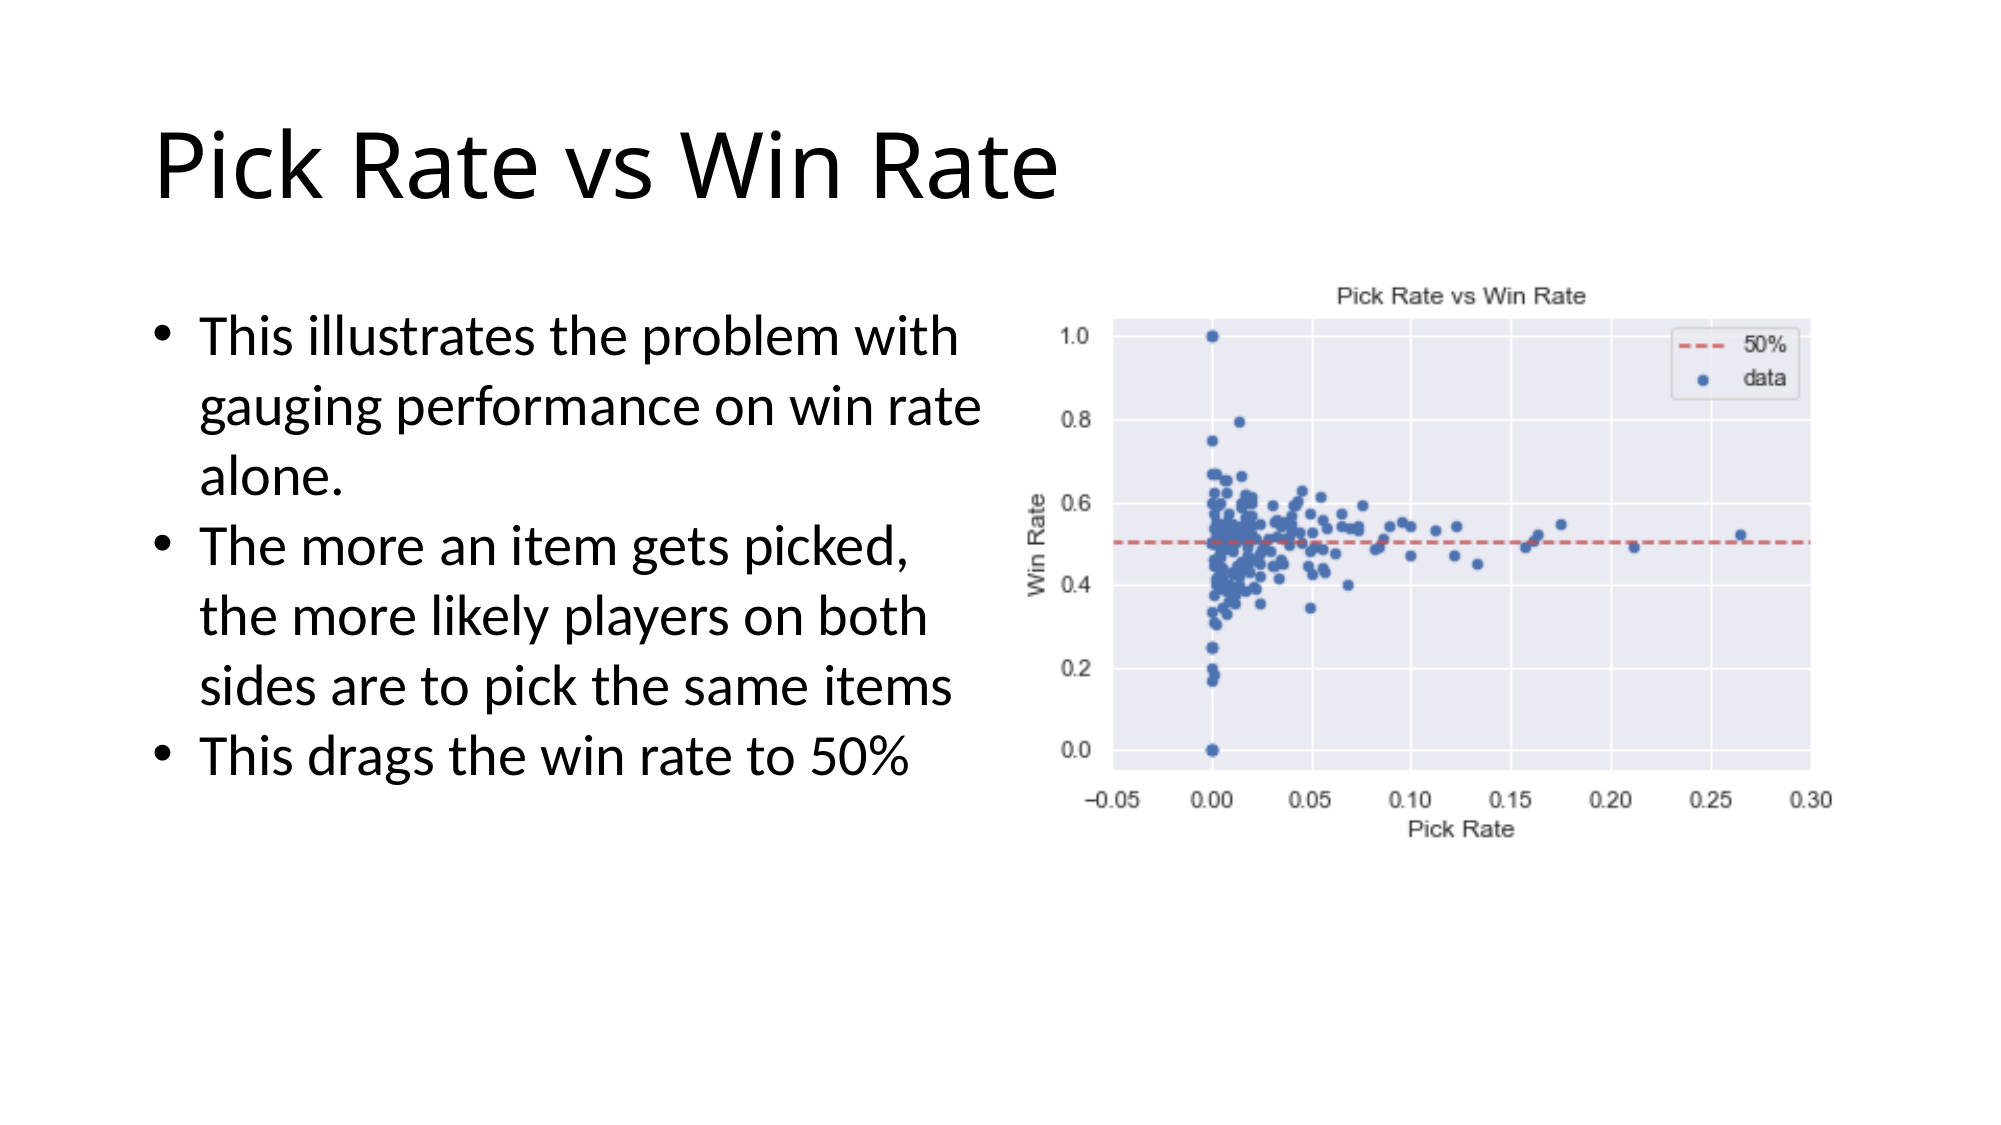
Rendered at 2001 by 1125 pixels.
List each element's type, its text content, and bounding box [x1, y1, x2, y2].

picture [999, 244, 1901, 846]
text_box This illustrates the problem with gauging performance on win rate alone. The more an item gets picked, the more likely players on both sides are to pick the same items This drags the win rate to 50% [137, 290, 999, 795]
title Pick Rate vs Win Rate [137, 59, 1863, 278]
